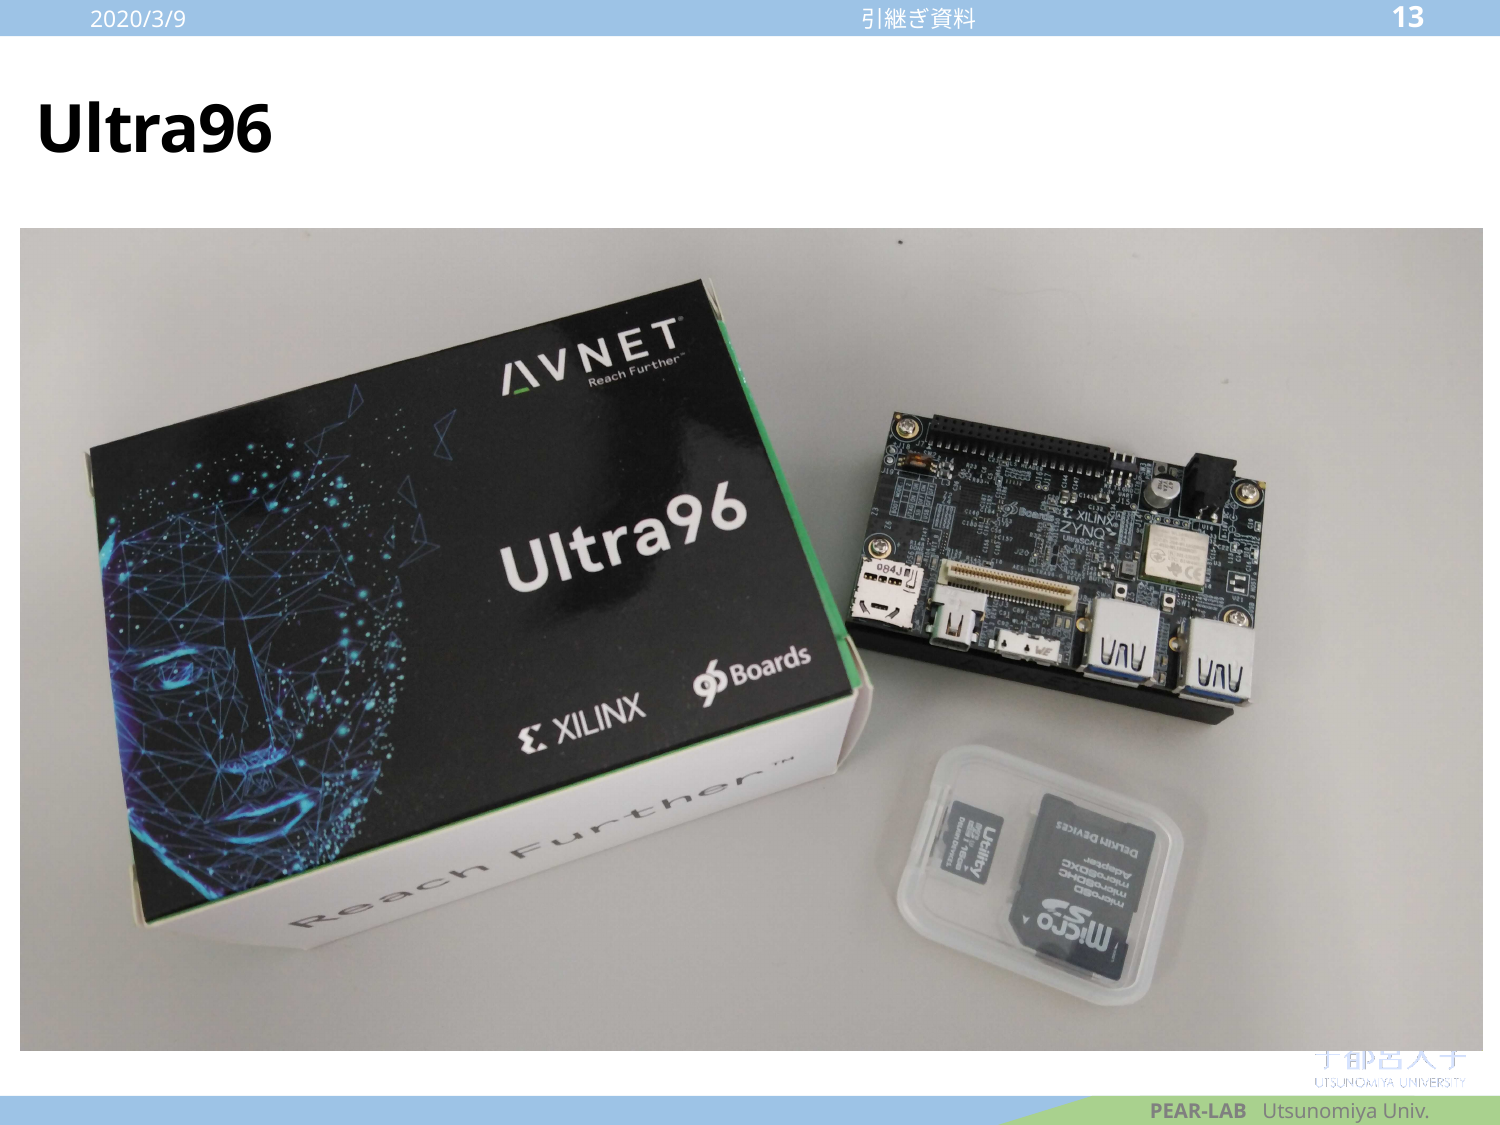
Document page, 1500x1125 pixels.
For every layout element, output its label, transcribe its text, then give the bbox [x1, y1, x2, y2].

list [20, 228, 1483, 1051]
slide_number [75, 0, 471, 36]
title Ultra96 [20, 68, 1483, 184]
slide_number 13 [1320, 0, 1496, 36]
footer 引継ぎ資料 [517, 0, 1321, 37]
